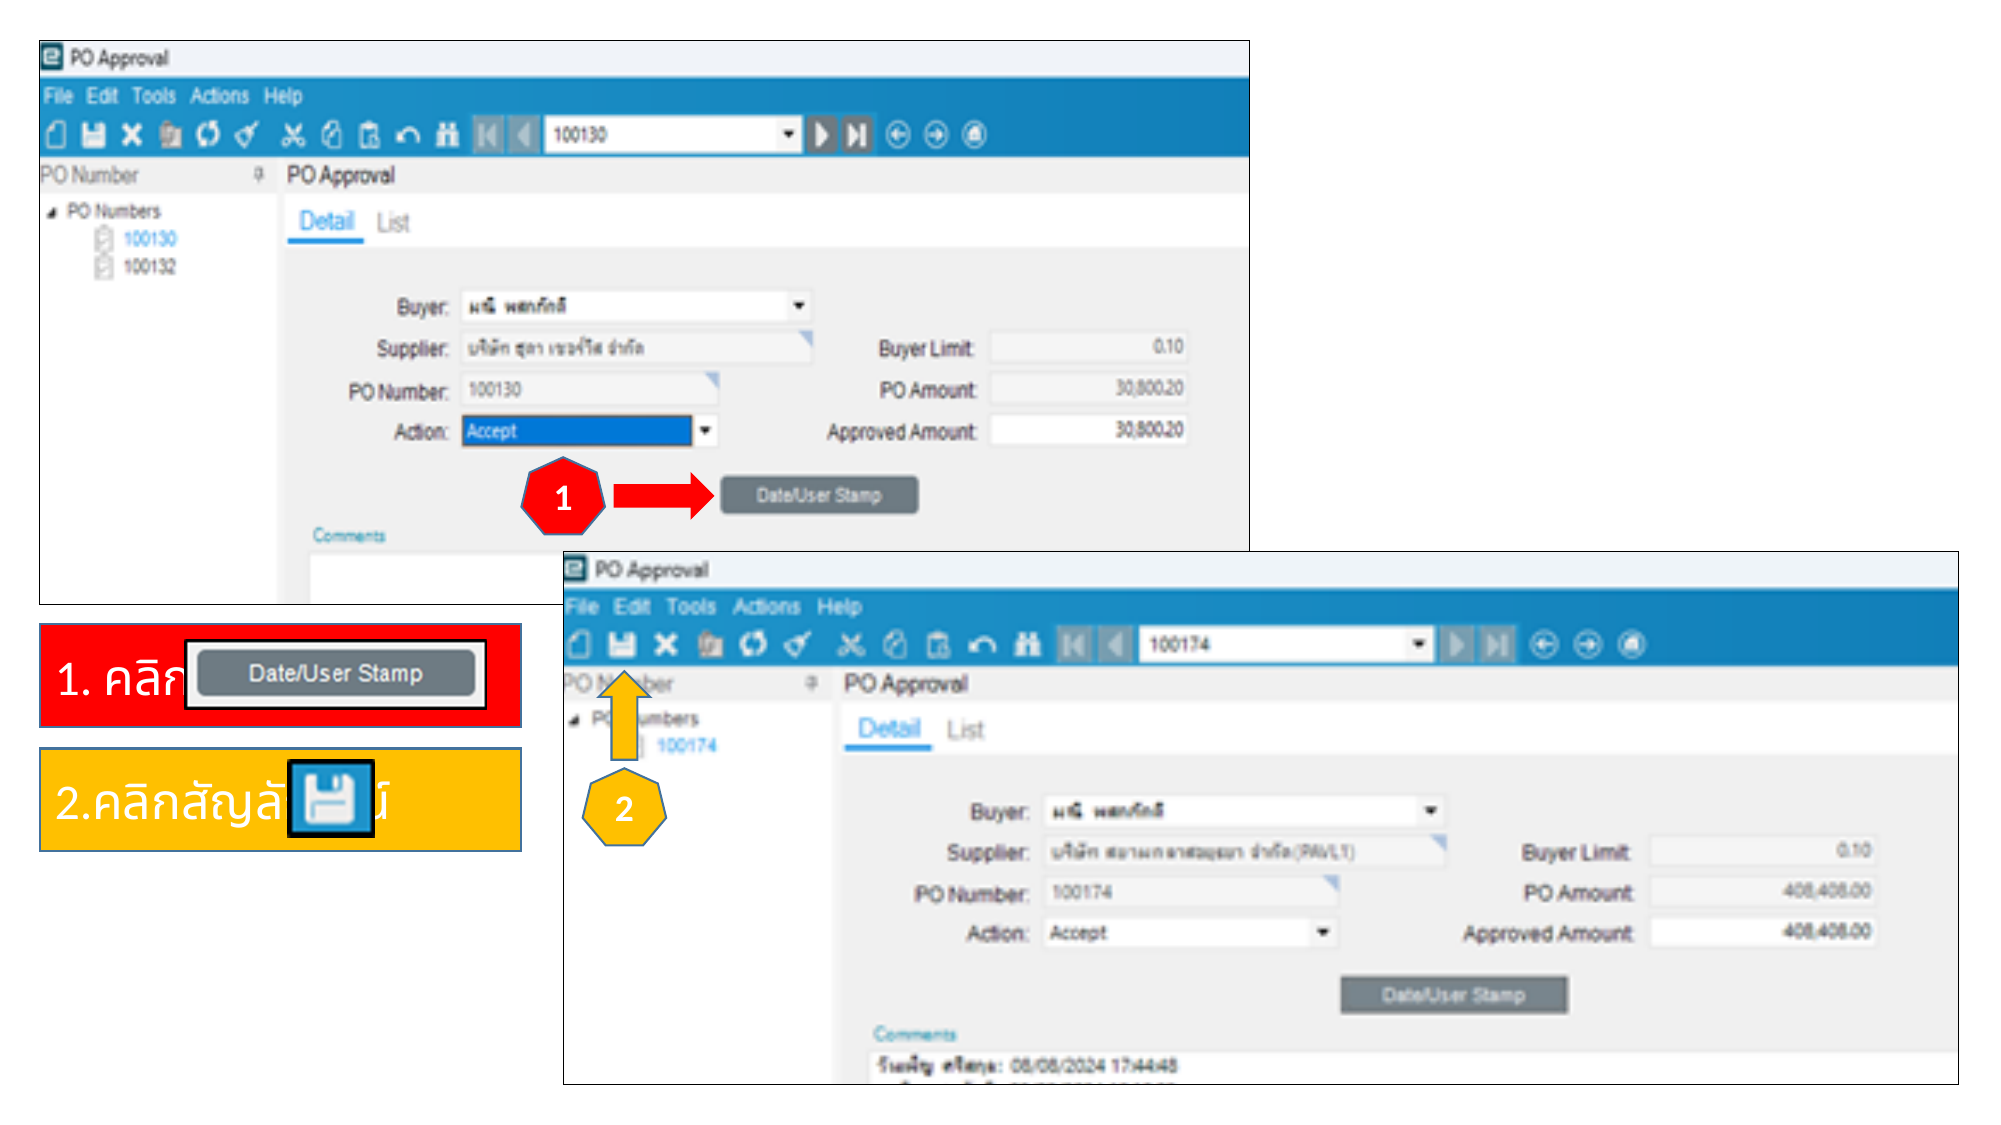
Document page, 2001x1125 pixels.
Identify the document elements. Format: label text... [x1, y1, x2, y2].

picture [286, 759, 375, 838]
text_box 1. คลิกที่ [39, 623, 522, 728]
picture [184, 639, 487, 710]
text_box 2.คลิกสัญลักษณ์ [39, 747, 522, 852]
picture [39, 40, 1959, 1085]
